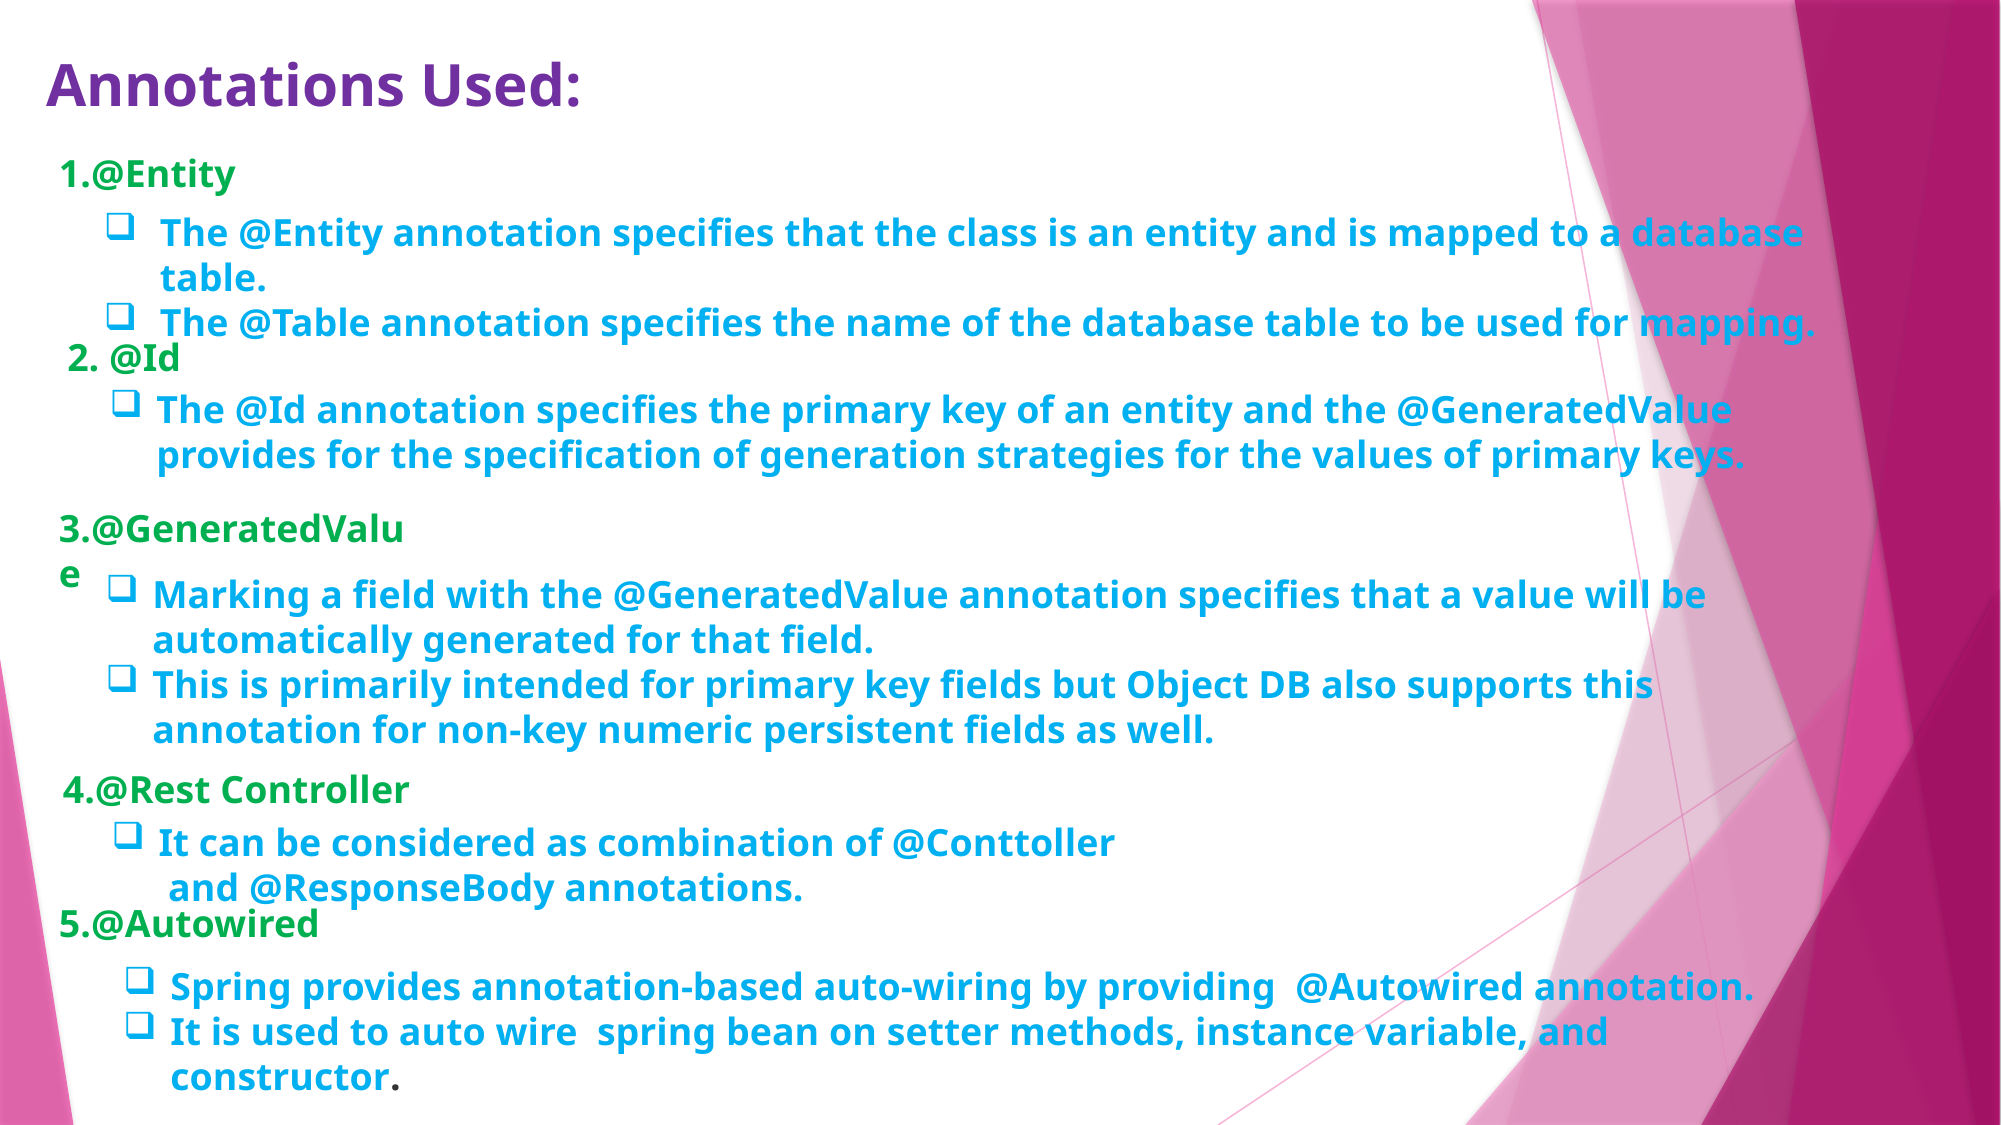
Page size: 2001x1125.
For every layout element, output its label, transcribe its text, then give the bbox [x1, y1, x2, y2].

text_box Annotations Used: [31, 40, 623, 126]
text_box The @Id annotation specifies the primary key of an entity and the @GeneratedValue provides for the specification of generation strategies for the values of primary keys. [94, 378, 1867, 484]
text_box 2. @Id [52, 326, 218, 431]
text_box 1.@Entity [44, 142, 479, 248]
text_box Marking a field with the @GeneratedValue annotation specifies that a value will be automatically generated for that field. This is primarily intended for primary key fields but Object DB also supports this annotation for non-key numeric persistent fields as well. [90, 563, 1863, 759]
text_box 5.@Autowired [44, 892, 378, 953]
text_box It can be considered as combination of @Conttoller and @ResponseBody annotations. [96, 811, 1693, 917]
text_box The @Entity annotation specifies that the class is an entity and is mapped to a database table. The @Table annotation specifies the name of the database table to be used for mapping. [88, 201, 1843, 352]
text_box 3.@GeneratedValue [44, 497, 436, 648]
text_box Spring provides annotation-based auto-wiring by providing @Autowired annotation. It is used to auto wire spring bean on setter methods, instance variable, and constructor. [108, 955, 1823, 1106]
text_box 4.@Rest Controller [48, 758, 566, 819]
